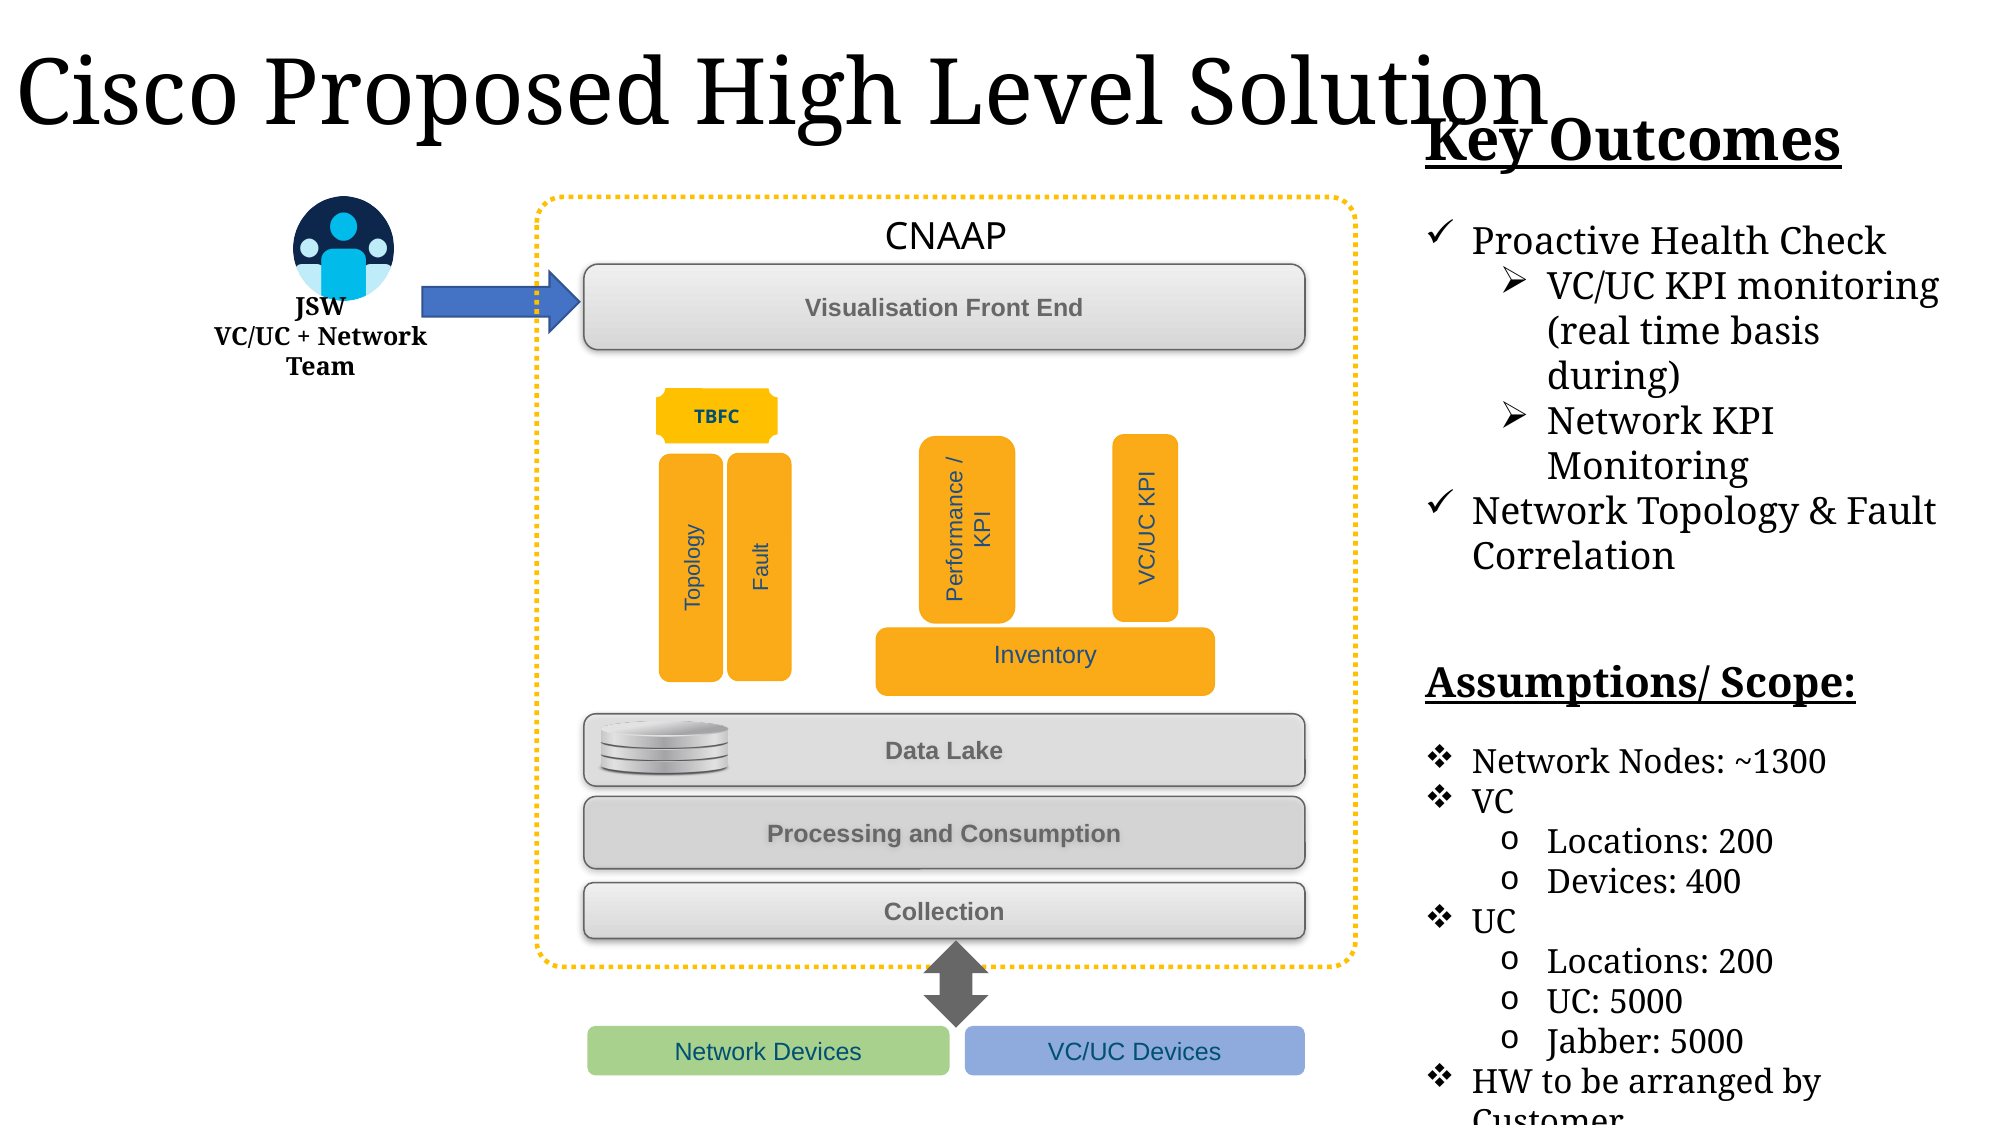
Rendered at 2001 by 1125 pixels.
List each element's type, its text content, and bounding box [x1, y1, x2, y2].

text_box Key Outcomes Proactive Health Check VC/UC KPI monitoring (real time basis during) Network KPI Monitoring Network Topology & Fault Correlation [1410, 94, 1978, 585]
text_box VC/UC Devices [964, 1025, 1305, 1076]
title Cisco Proposed High Level Solution [0, 12, 1725, 178]
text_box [169, 196, 472, 366]
text_box [472, 285, 536, 318]
text_box CNAAP [535, 195, 1357, 968]
text_box [923, 940, 989, 1028]
text_box Network Devices [587, 1025, 950, 1076]
text_box Assumptions/ Scope: Network Nodes: ~1300 VC Locations: 200 Devices: 400 UC Locations: 200 UC: 5000 Jabber: 5000 HW to be arranged by Customer [1410, 648, 1978, 1125]
picture [583, 721, 741, 778]
